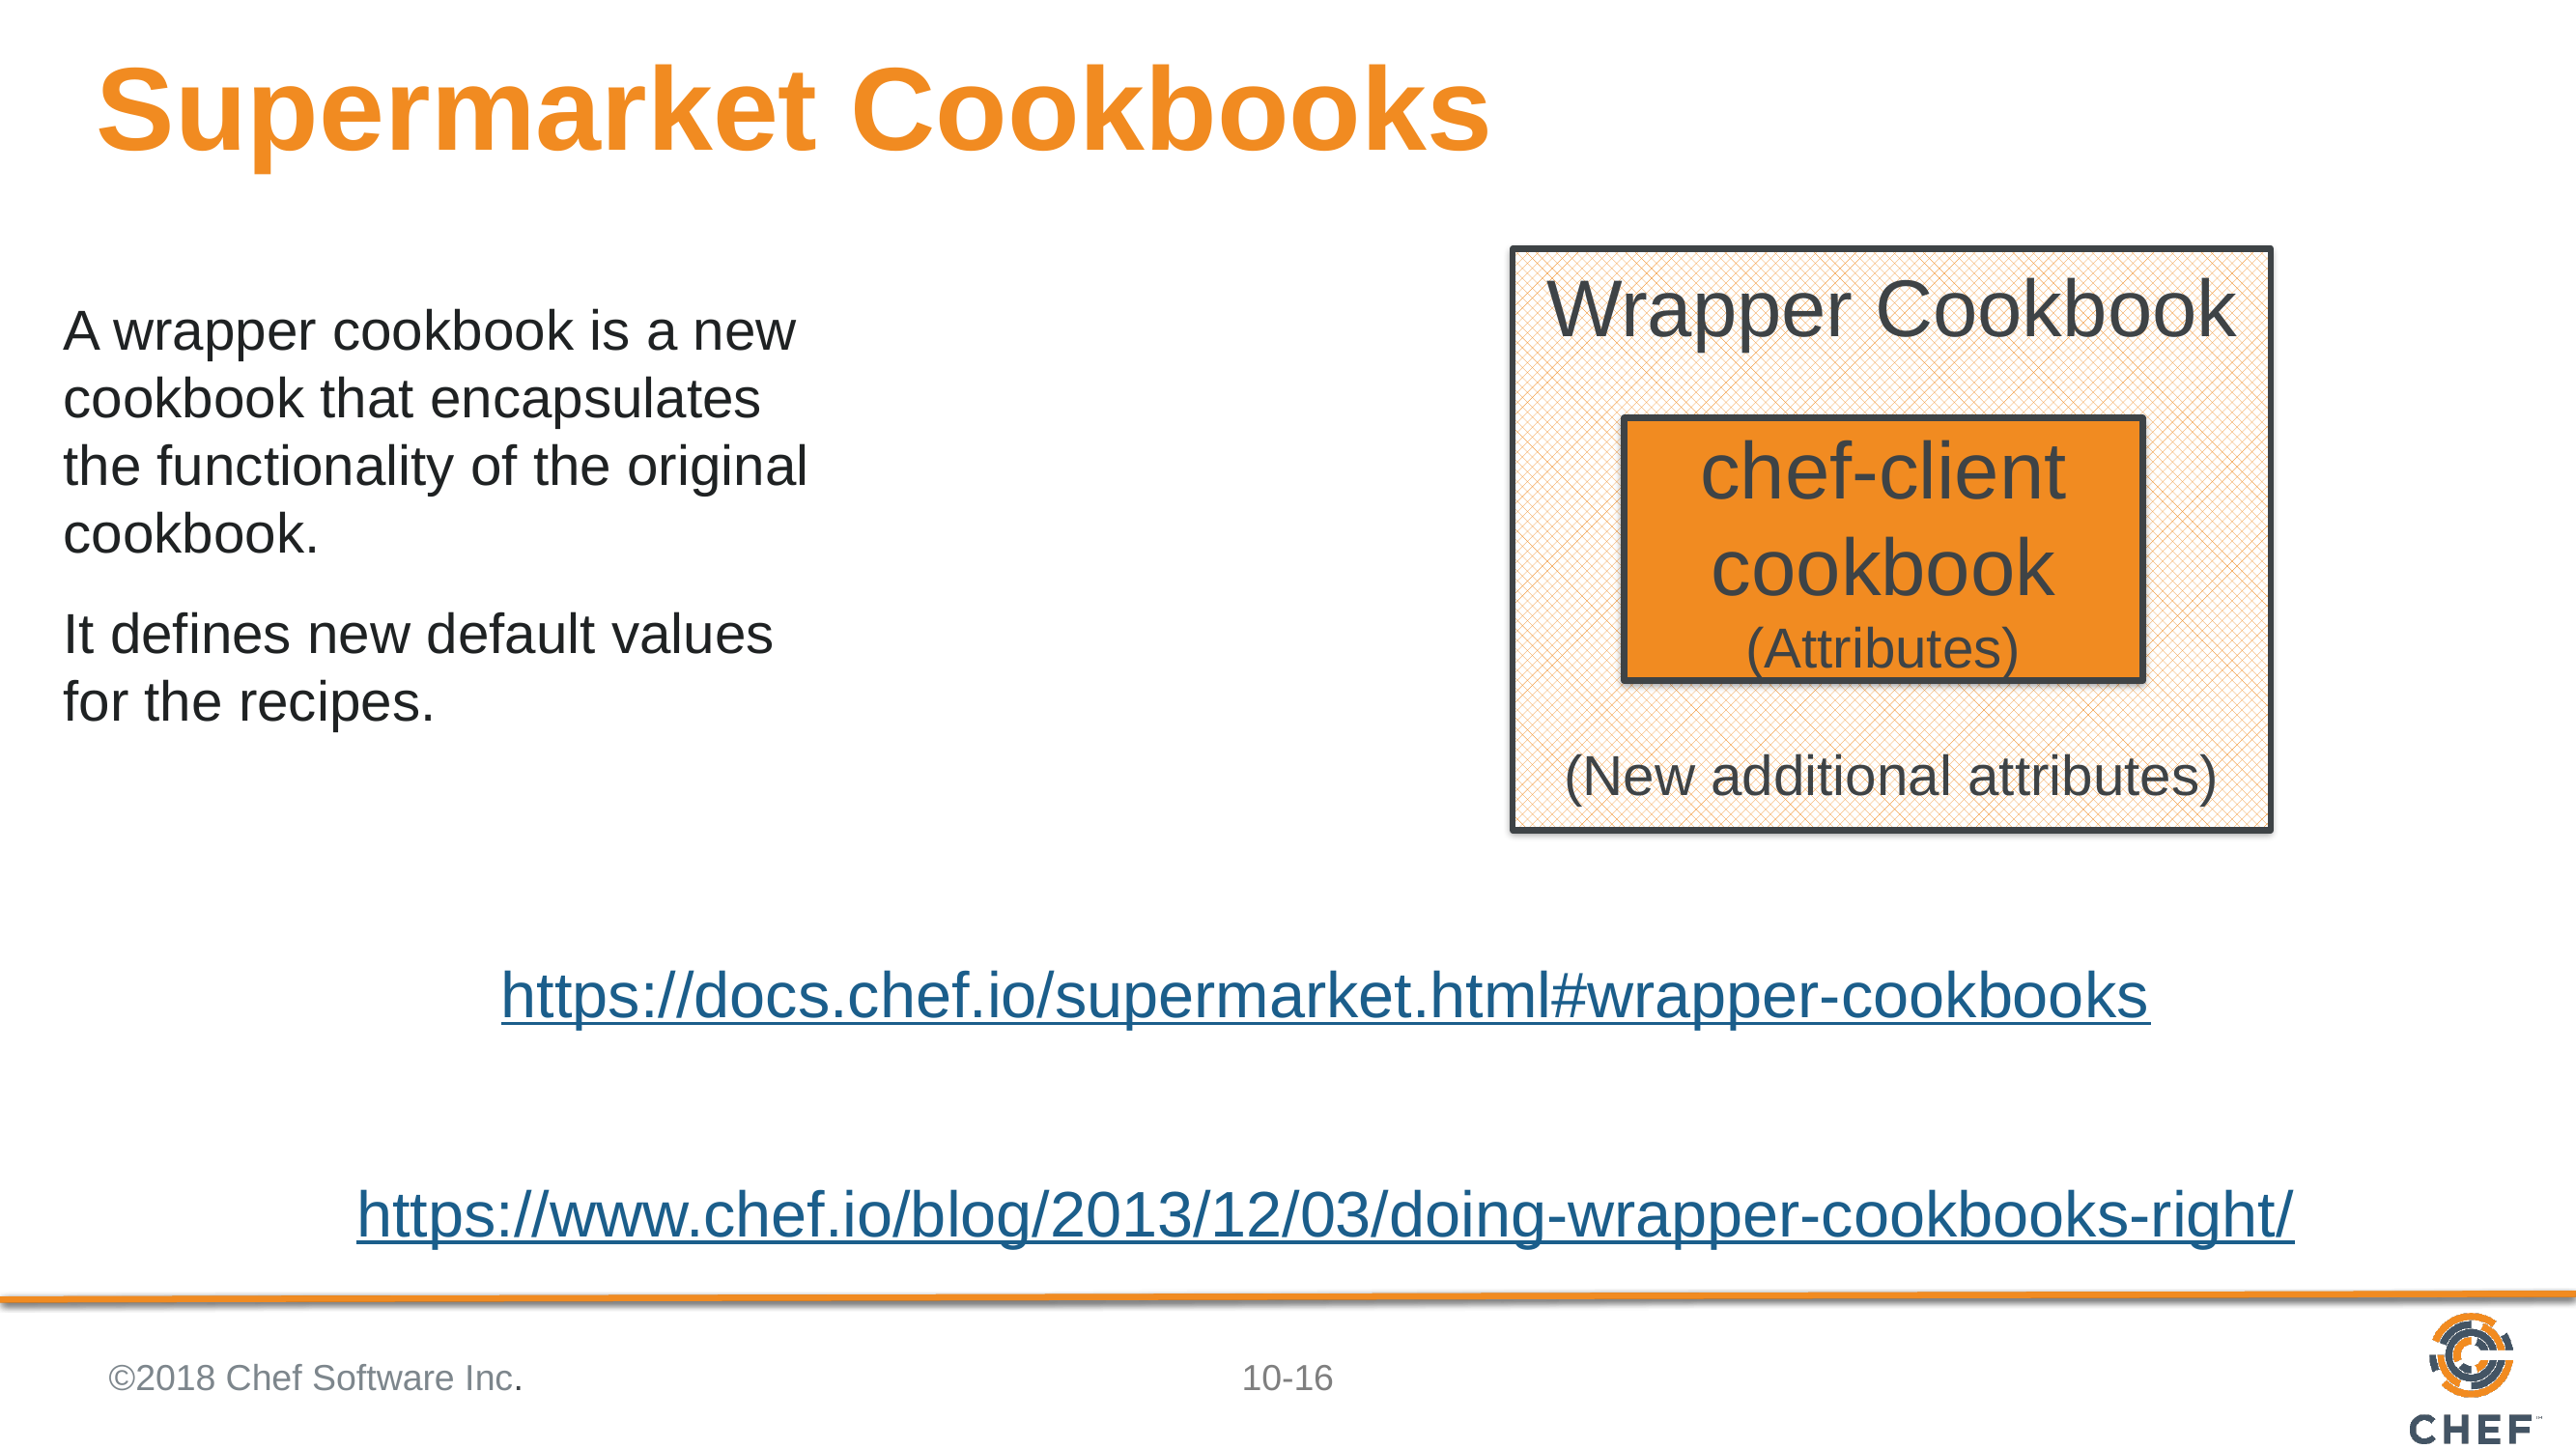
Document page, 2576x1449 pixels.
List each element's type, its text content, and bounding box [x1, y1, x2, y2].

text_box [1512, 248, 2272, 831]
picture [2399, 1297, 2550, 1449]
title Supermarket Cookbooks [96, 48, 2463, 180]
list A wrapper cookbook is a new cookbook that encapsulates the functionality of the original cookbook. It defines new default values for the recipes. [14, 294, 831, 1126]
text_box https://docs.chef.io/supermarket.html#wrapper-cookbooks https://www.chef.io/blog/2013/12/03/doing-wrapper-cookbooks-right/ [96, 953, 2507, 1275]
